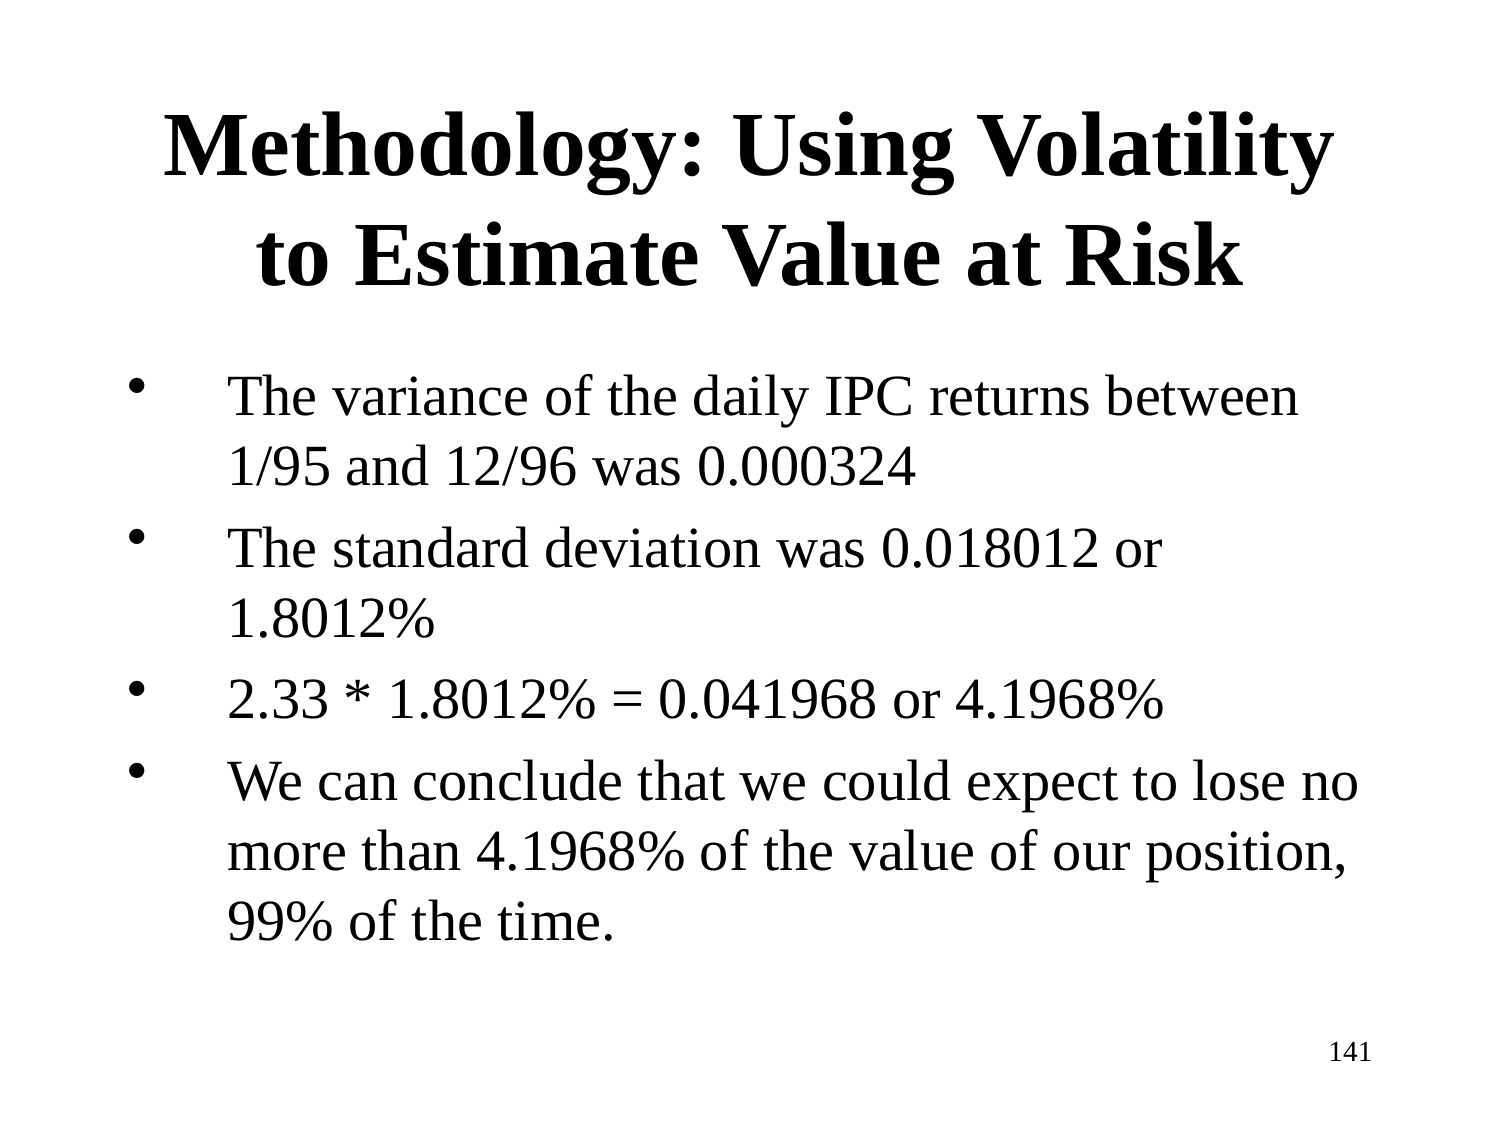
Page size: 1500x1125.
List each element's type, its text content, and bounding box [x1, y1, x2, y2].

slide_number 141 [1074, 1024, 1388, 1101]
list The variance of the daily IPC returns between 1/95 and 12/96 was 0.000324 The standard deviation was 0.018012 or 1.8012% 2.33 * 1.8012% = 0.041968 or 4.1968% We can conclude that we could expect to lose no more than 4.1968% of the value of our position, 99% of the time. [112, 349, 1388, 988]
title Methodology: Using Volatility to Estimate Value at Risk [112, 99, 1388, 288]
